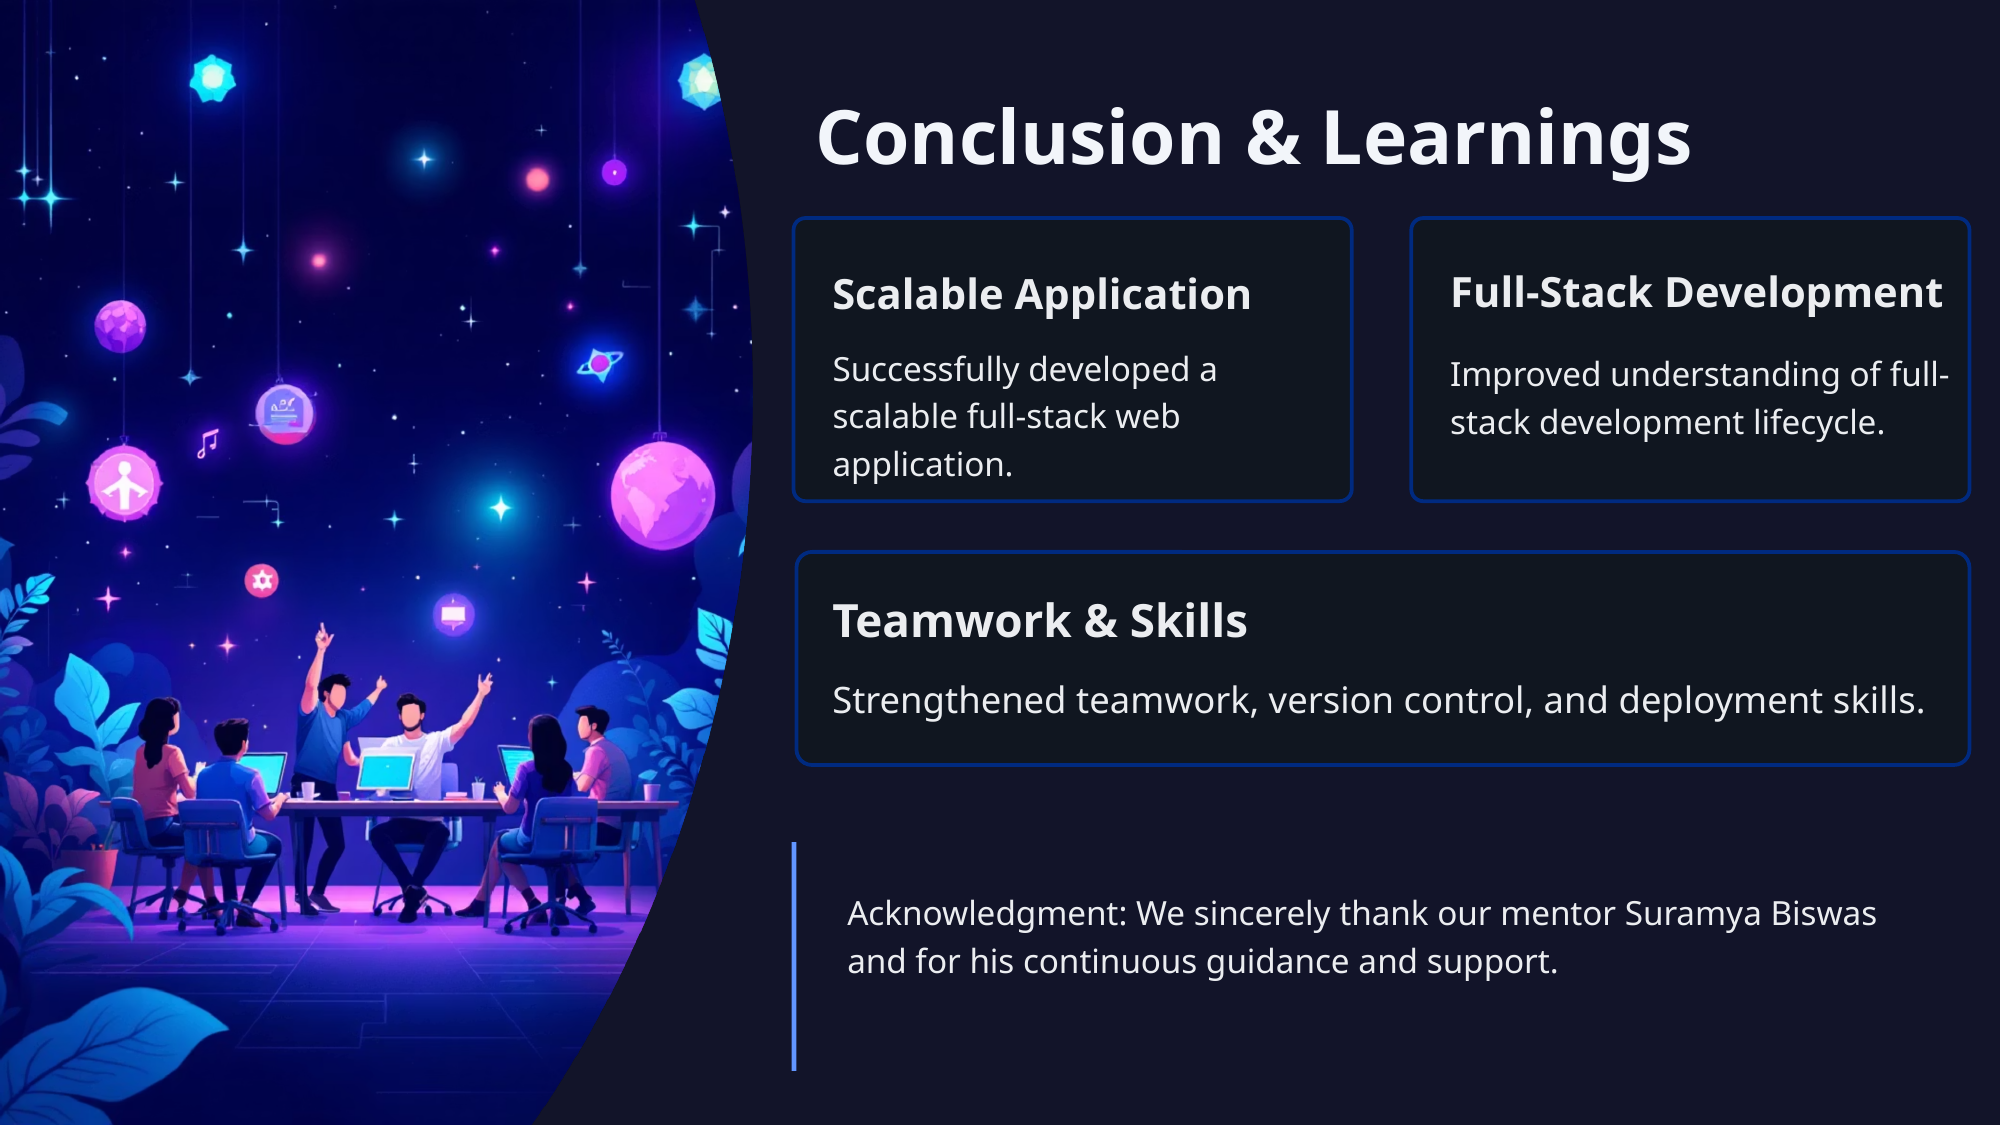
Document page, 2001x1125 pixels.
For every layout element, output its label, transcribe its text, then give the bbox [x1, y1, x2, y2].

text_box Scalable Application [832, 257, 1305, 318]
text_box [793, 218, 1352, 502]
text_box Successfully developed a scalable full-stack web application. [832, 339, 1352, 485]
text_box Acknowledgment: We sincerely thank our mentor Suramya Biswas and for his continuous guidance and support. [847, 884, 1946, 1030]
text_box [796, 551, 1970, 766]
text_box Teamwork & Skills [832, 586, 1298, 647]
text_box Full-Stack Development [1450, 255, 1970, 339]
text_box [1411, 218, 1970, 502]
picture [0, 0, 768, 1125]
text_box [791, 842, 797, 1071]
text_box Strengthened teamwork, version control, and deployment skills. [832, 673, 1884, 722]
text_box Improved understanding of full-stack development lifecycle. [1450, 345, 1970, 461]
text_box Conclusion & Learnings [815, 58, 1884, 180]
